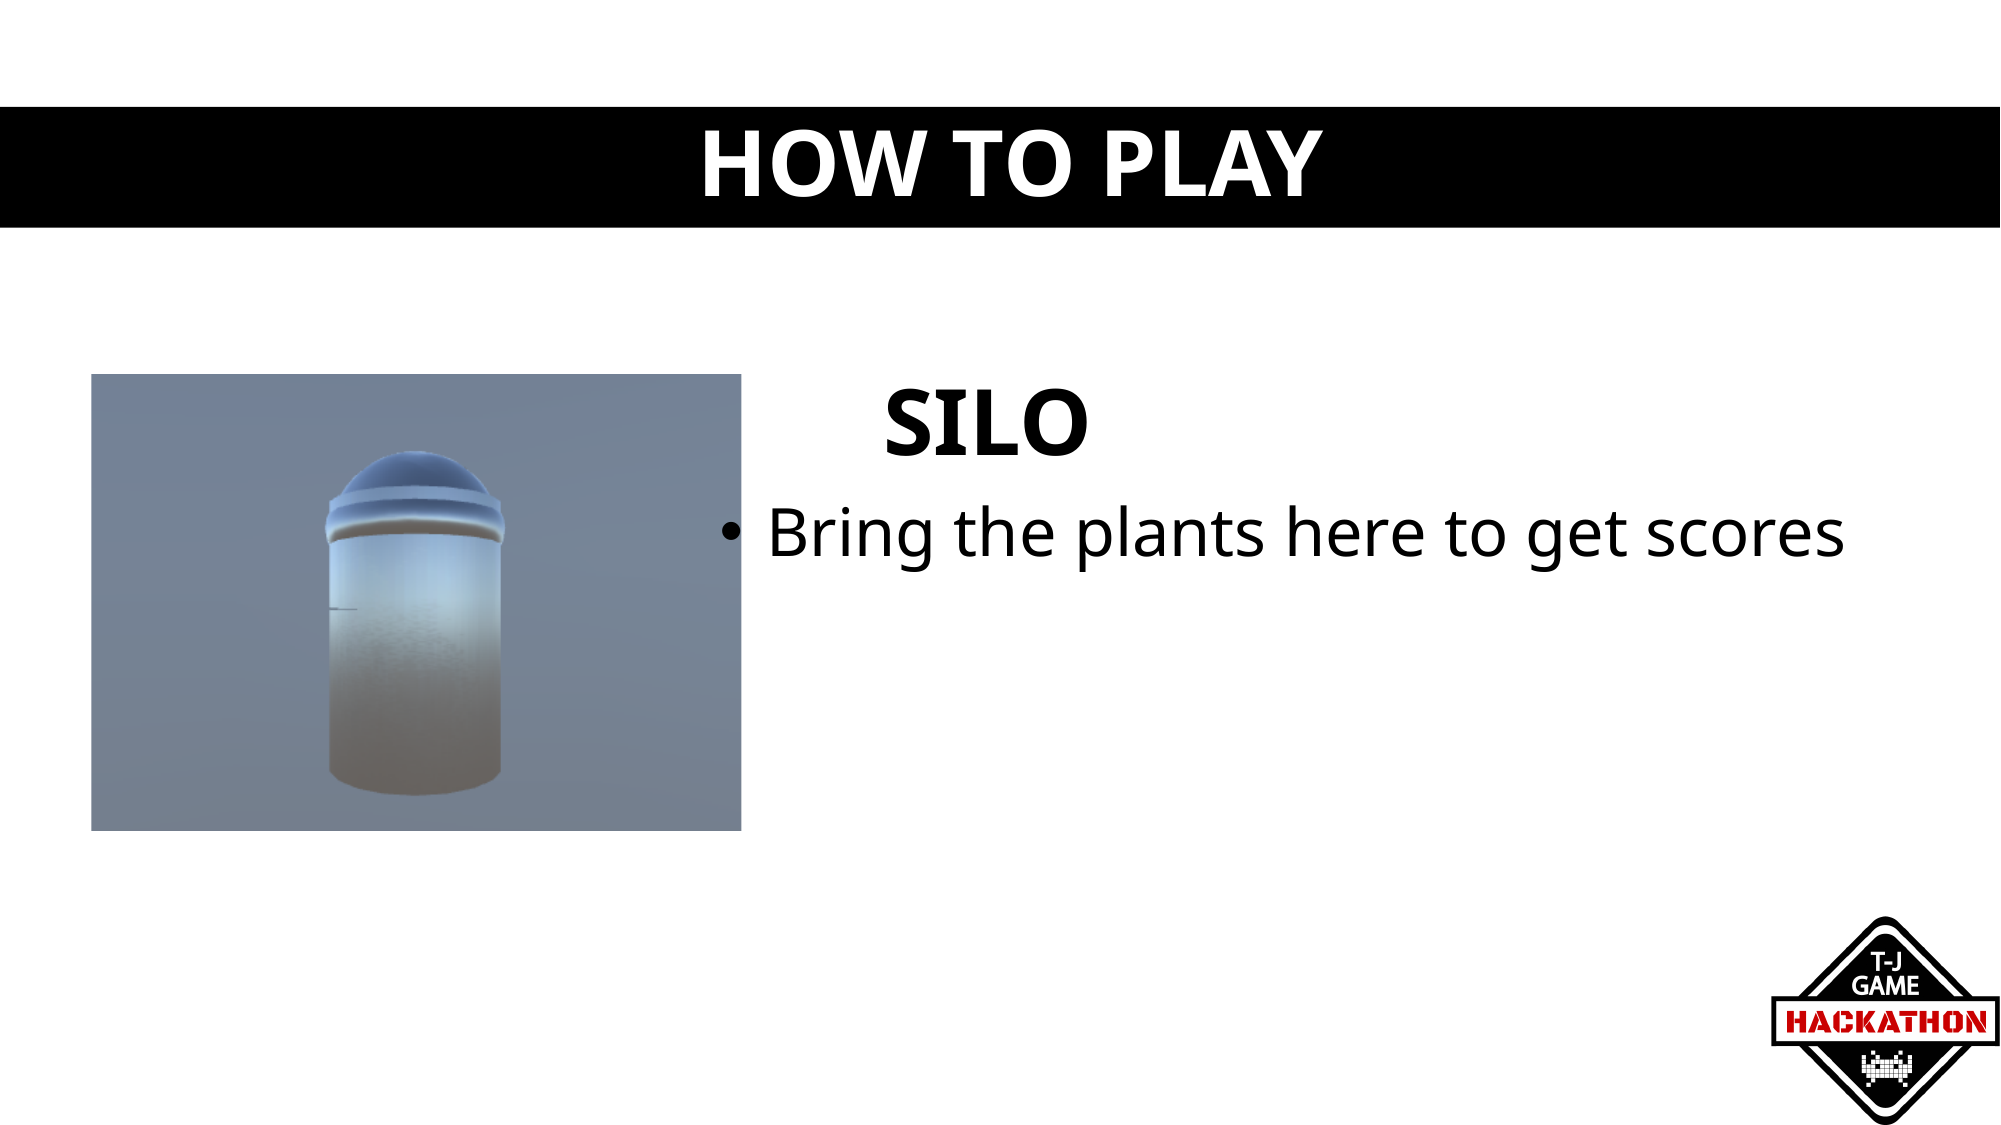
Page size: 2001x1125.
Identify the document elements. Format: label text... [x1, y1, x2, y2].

text_box Bring the plants here to get scores [742, 482, 1862, 578]
text_box HOW TO PLAY [91, 105, 1931, 228]
picture [1771, 916, 2000, 1125]
text_box SILO [868, 356, 1108, 481]
text_box [0, 106, 2000, 229]
picture [91, 374, 742, 831]
